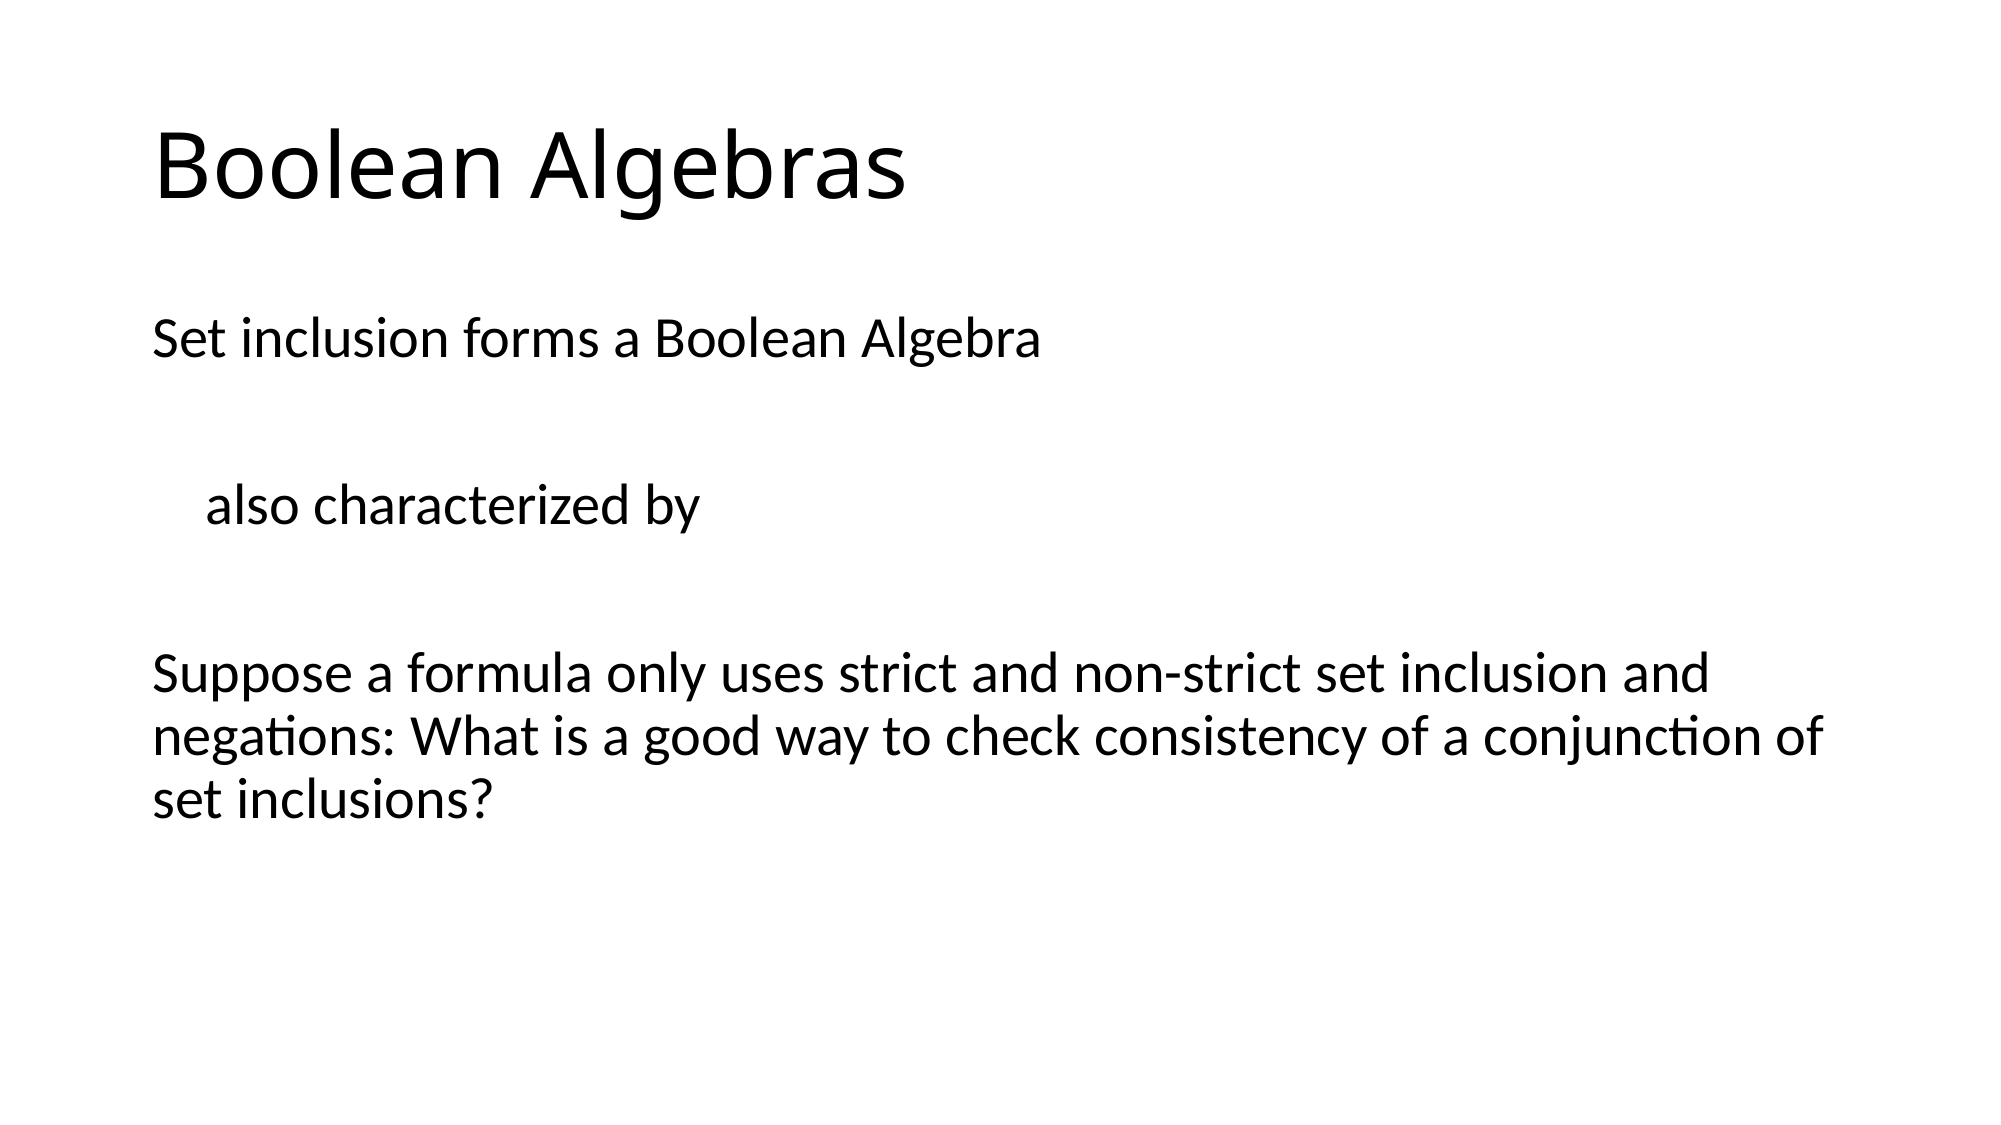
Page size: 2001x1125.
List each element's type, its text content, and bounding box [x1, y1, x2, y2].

title Boolean Algebras [137, 59, 1863, 278]
